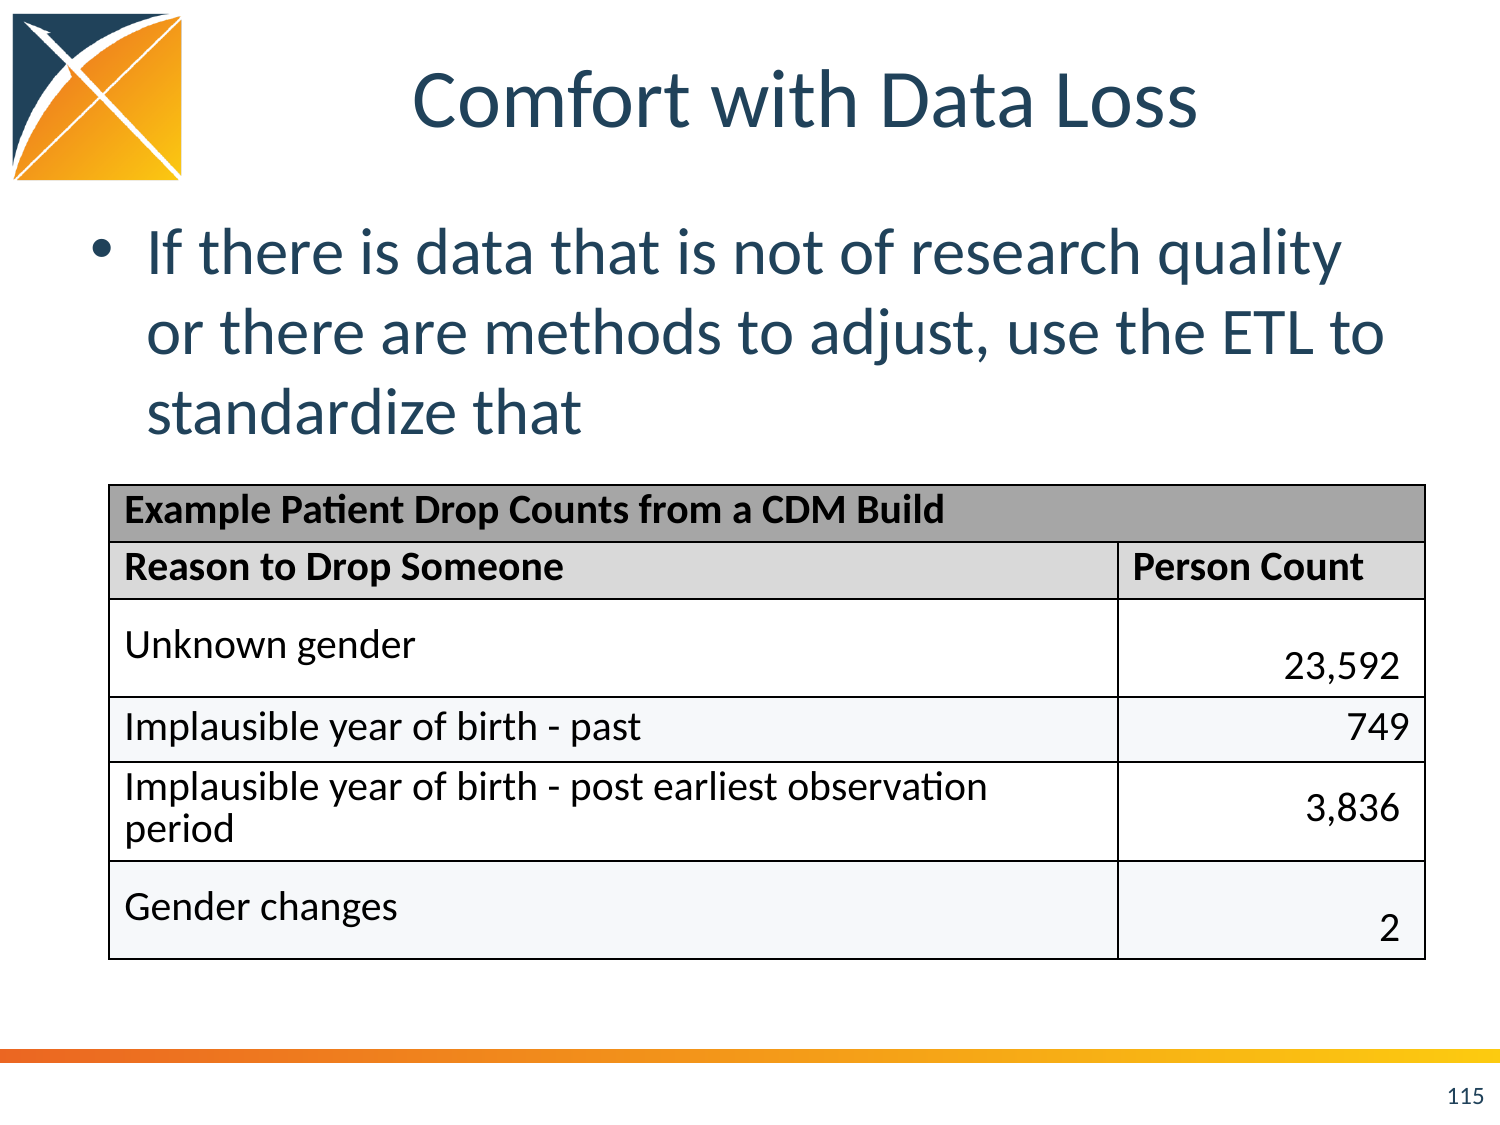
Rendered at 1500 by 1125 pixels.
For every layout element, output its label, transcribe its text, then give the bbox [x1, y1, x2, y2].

title Comfort with Data Loss [187, 24, 1425, 163]
table_cell Gender changes [110, 862, 1117, 958]
table_cell Unknown gender [110, 600, 1117, 696]
table_cell Person Count [1119, 543, 1424, 598]
list If there is data that is not of research quality or there are methods to adjust, use the ETL to standardize that [75, 200, 1425, 1005]
table_header Example Patient Drop Counts from a CDM Build [110, 486, 1424, 541]
table_cell Implausible year of birth - post earliest observation period [110, 763, 1117, 860]
slide_number 115 [1149, 1065, 1500, 1125]
table_cell 2 [1119, 862, 1424, 958]
table_cell 23,592 [1119, 600, 1424, 696]
table_cell Implausible year of birth - past [110, 698, 1117, 761]
table_cell 749 [1119, 698, 1424, 761]
picture [0, 0, 206, 200]
table_cell 3,836 [1119, 763, 1424, 860]
table_cell Reason to Drop Someone [110, 543, 1117, 598]
